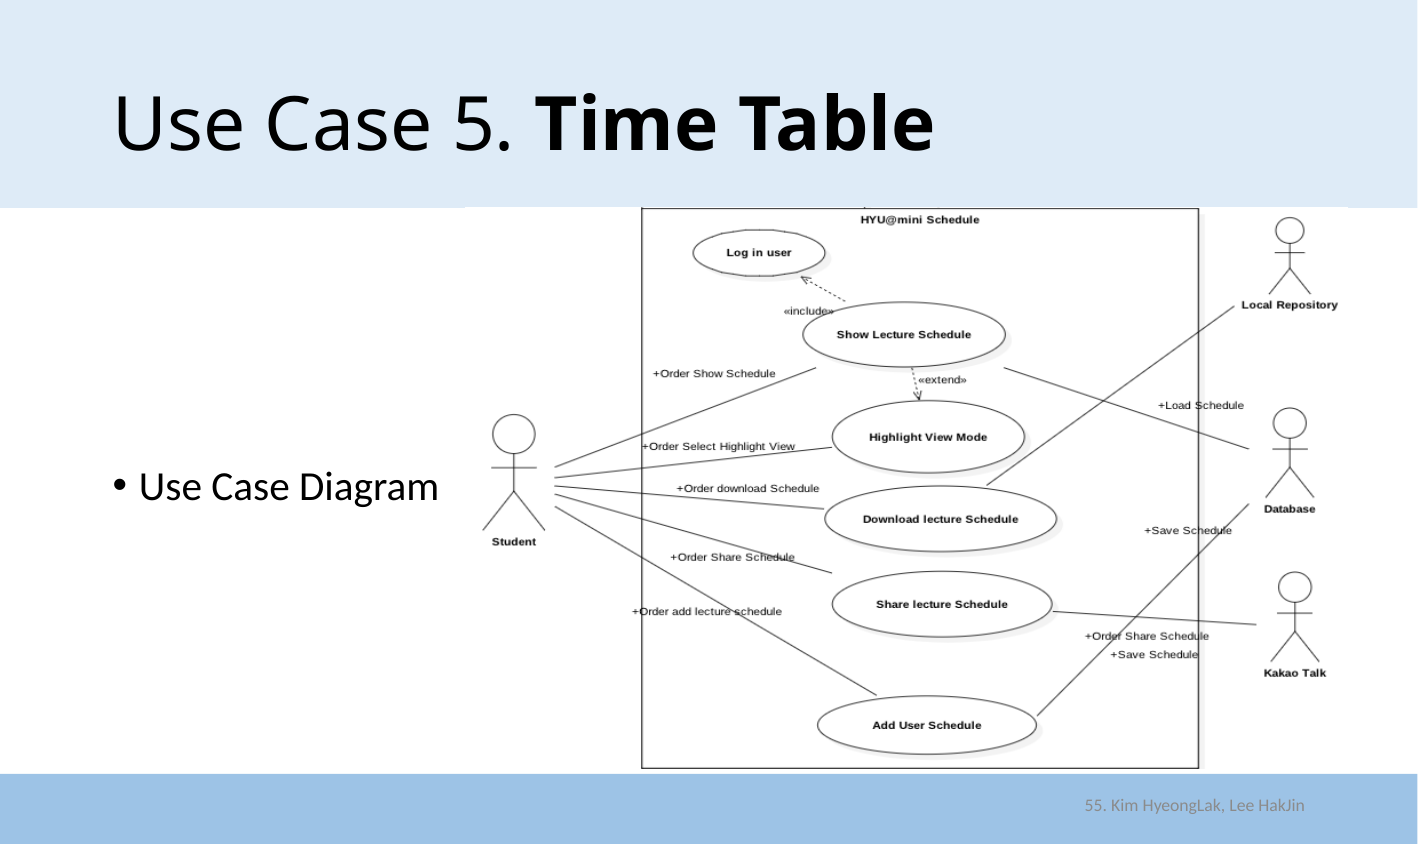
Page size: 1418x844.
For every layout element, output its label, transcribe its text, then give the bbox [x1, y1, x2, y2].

list Use Case Diagram [97, 457, 463, 520]
title Use Case 5. Time Table [97, 44, 1320, 208]
picture [465, 207, 1348, 769]
slide_number 55. Kim HyeongLak, Lee HakJin [1001, 782, 1320, 827]
